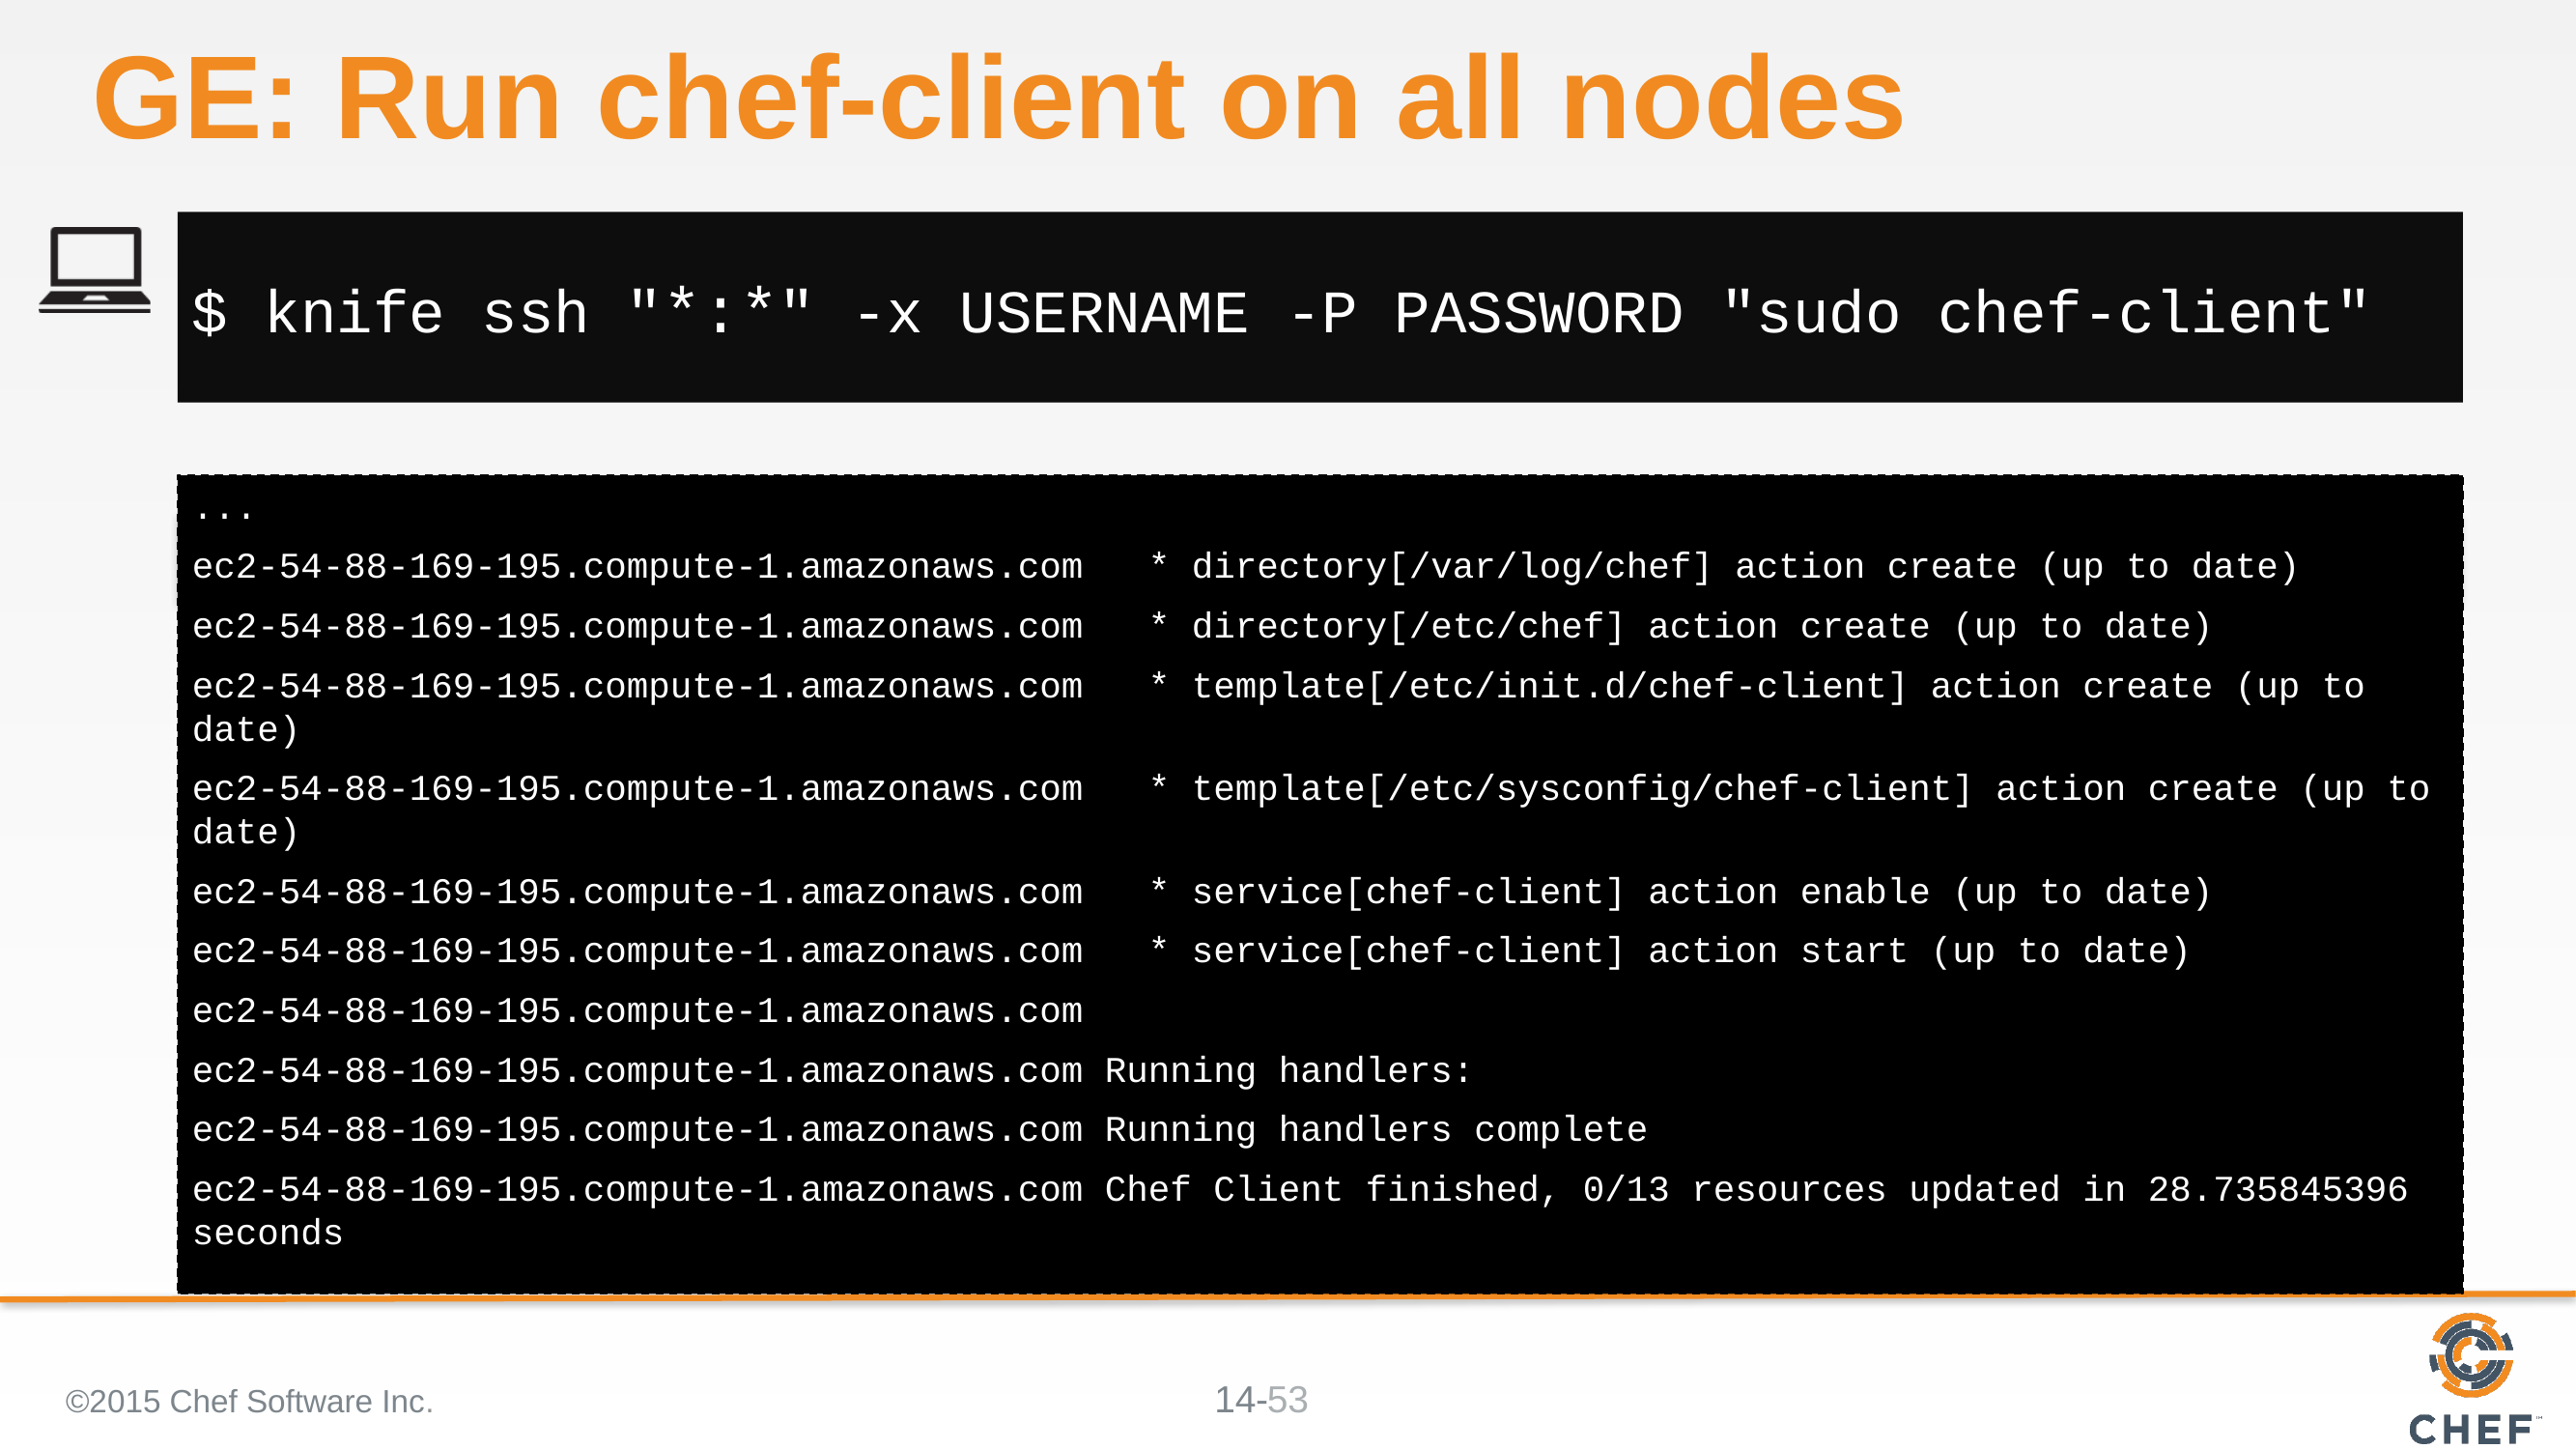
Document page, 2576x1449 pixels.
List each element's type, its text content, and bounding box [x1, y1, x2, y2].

footer ©2015 Chef Software Inc. [51, 1359, 952, 1440]
list ... ec2-54-88-169-195.compute-1.amazonaws.com * directory[/var/log/chef] action create (up to date) ec2-54-88-169-195.compute-1.amazonaws.com * directory[/etc/chef] action create (up to date) ec2-54-88-169-195.compute-1.amazonaws.com * template[/etc/init.d/chef-client] action create (up to date) ec2-54-88-169-195.compute-1.amazonaws.com * template[/etc/sysconfig/chef-client] action create (up to date) ec2-54-88-169-195.compute-1.amazonaws.com * service[chef-client] action enable (up to date) ec2-54-88-169-195.compute-1.amazonaws.com * service[chef-client] action start (up to date) ec2-54-88-169-195.compute-1.amazonaws.com ec2-54-88-169-195.compute-1.amazonaws.com Running handlers: ec2-54-88-169-195.compute-1.amazonaws.com Running handlers complete ec2-54-88-169-195.compute-1.amazonaws.com Chef Client finished, 0/13 resources updated in 28.735845396 seconds [177, 474, 2464, 1294]
title GE: Run chef-client on all nodes [92, 37, 2463, 180]
list $ knife ssh "*:*" -x USERNAME -P PASSWORD "sudo chef-client" [177, 212, 2463, 403]
picture [2399, 1297, 2550, 1449]
slide_number 53 [998, 1359, 1578, 1437]
